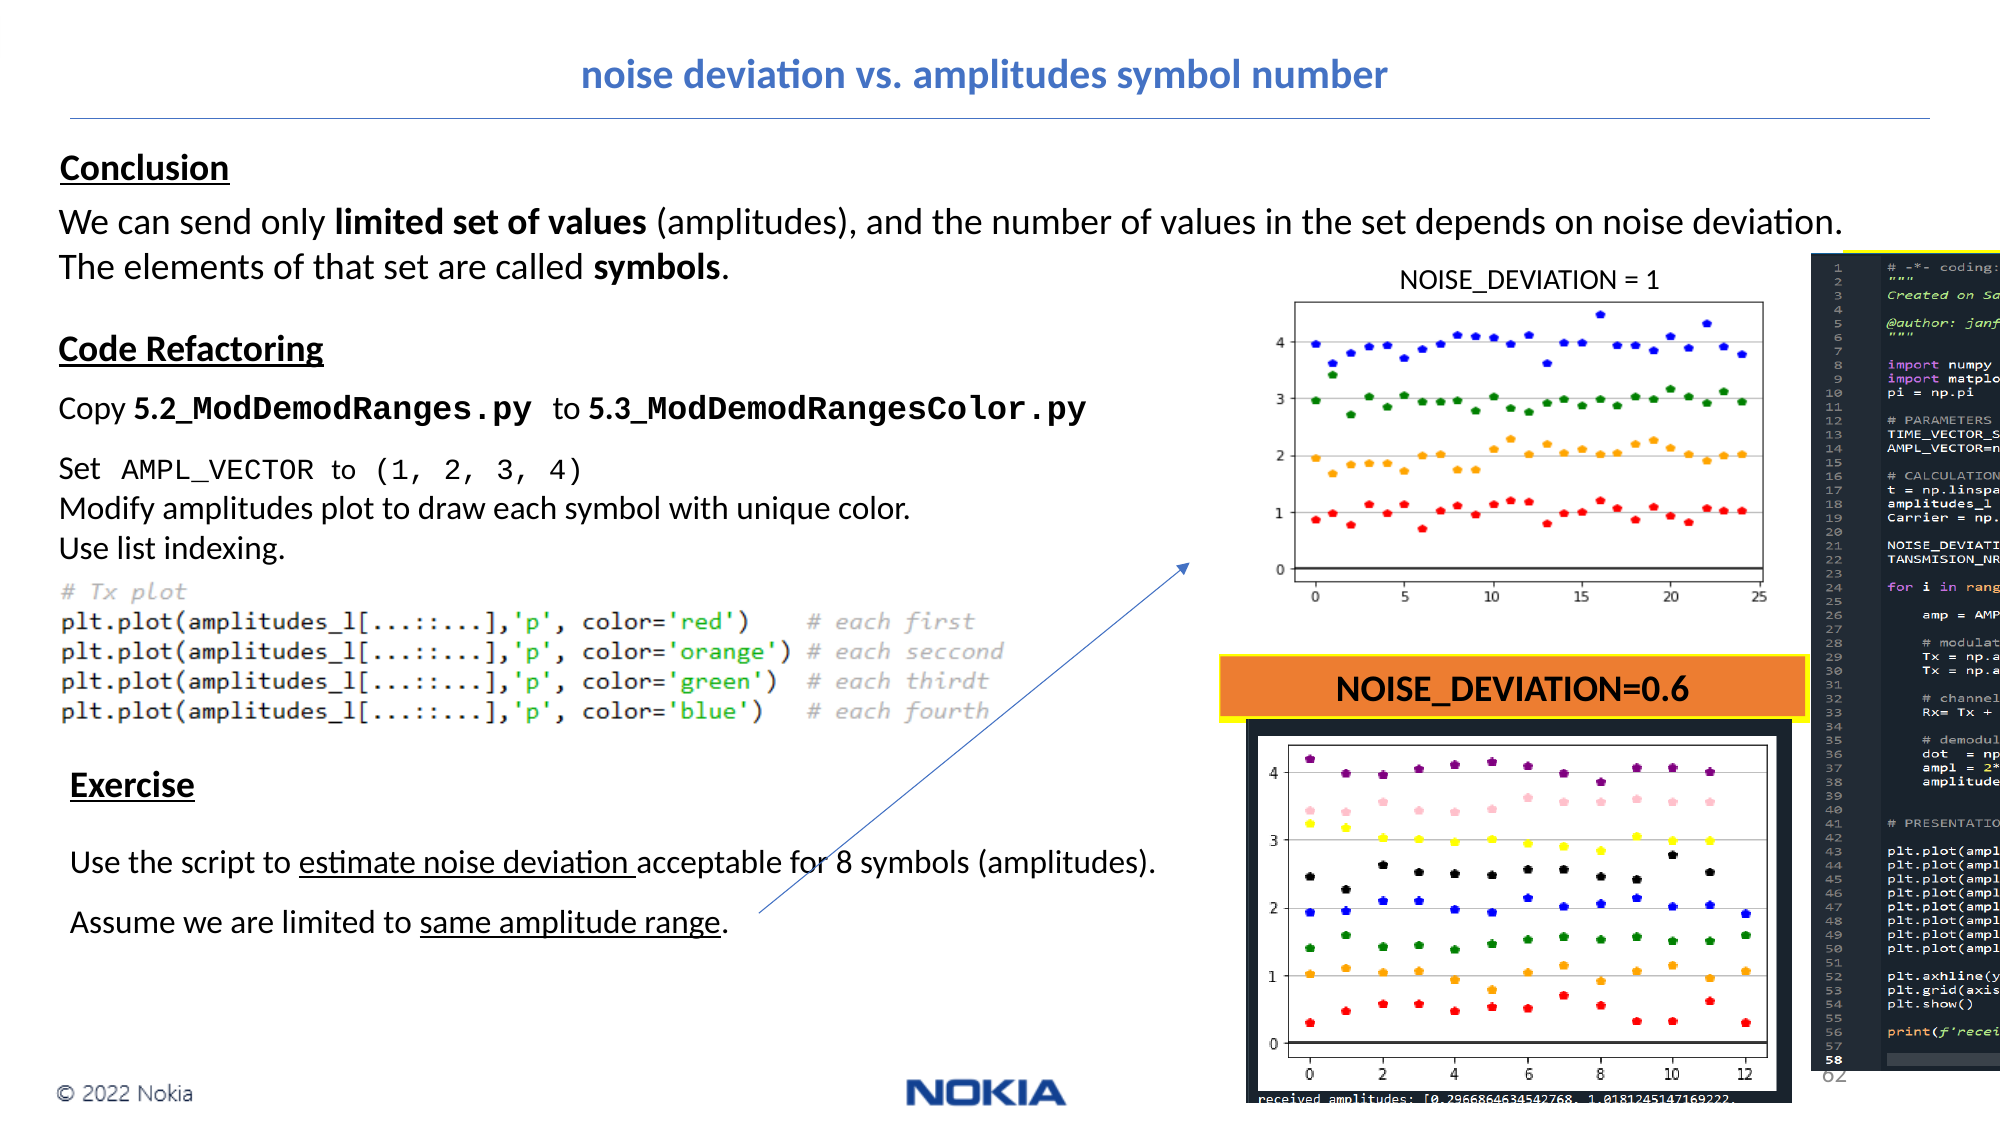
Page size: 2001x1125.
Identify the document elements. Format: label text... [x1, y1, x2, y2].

text_box Code Refactoring [43, 316, 383, 358]
picture [1246, 719, 1792, 1103]
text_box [55, 752, 1246, 943]
picture [55, 576, 758, 733]
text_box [758, 562, 1190, 914]
text_box We can send only limited set of values (amplitudes), and the number of values in the set depends on noise deviation. The elements of that set are called symbols. [43, 189, 1969, 295]
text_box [1265, 253, 1779, 612]
text_box Copy 5.2_ModDemodRanges.py to 5.3_ModDemodRangesColor.py Set AMPL_VECTOR to (1, 2, 3, 4) Modify amplitudes plot to draw each symbol with unique color. Use list indexing. [43, 358, 1157, 614]
slide_number 62 [1792, 1042, 1863, 1103]
picture [1811, 253, 2000, 1071]
text_box NOISE_DEVIATION=0.6 [1220, 656, 1806, 717]
text_box noise deviation vs. amplitudes symbol number [55, 35, 1915, 104]
picture [36, 1066, 1167, 1111]
text_box Conclusion [16, 135, 274, 196]
